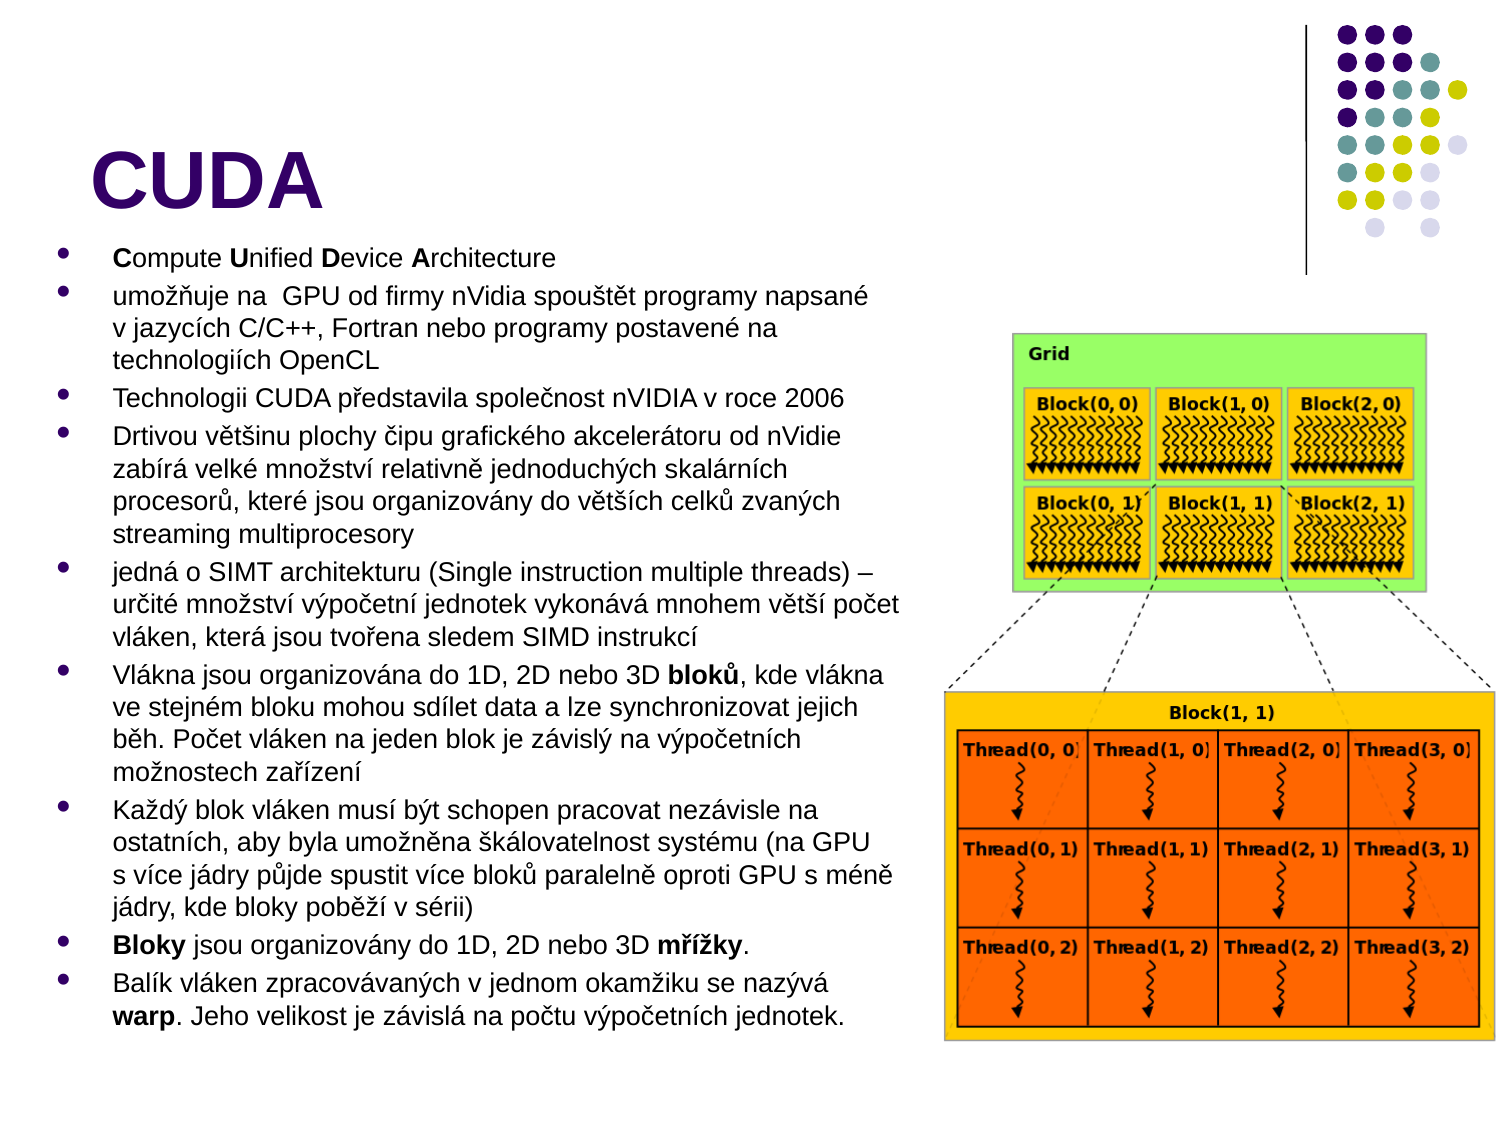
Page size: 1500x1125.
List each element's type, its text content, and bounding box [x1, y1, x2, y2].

picture [913, 302, 1500, 1072]
title CUDA [75, 20, 1313, 233]
list Compute Unified Device Architecture umožňuje na GPU od firmy nVidia spouštět programy napsané v jazycích C/C++, Fortran nebo programy postavené na technologiích OpenCL Technologii CUDA představila společnost nVIDIA v roce 2006 Drtivou většinu plochy čipu grafického akcelerátoru od nVidie zabírá velké množství relativně jednoduchých skalárních procesorů, které jsou organizovány do větších celků zvaných streaming multiprocesory jedná o SIMT architekturu (Single instruction multiple threads) – určité množství výpočetní jednotek vykonává mnohem větší počet vláken, která jsou tvořena sledem SIMD instrukcí Vlákna jsou organizována do 1D, 2D nebo 3D bloků, kde vlákna ve stejném bloku mohou sdílet data a lze synchronizovat jejich běh. Počet vláken na jeden blok je závislý na výpočetních možnostech zařízení Každý blok vláken musí být schopen pracovat nezávisle na ostatních, aby byla umožněna škálovatelnost systému (na GPU s více jádry půjde spustit více bloků paralelně oproti GPU s méně jádry, kde bloky poběží v sérii) Bloky jsou organizovány do 1D, 2D nebo 3D mřížky. Balík vláken zpracovávaných v jednom okamžiku se nazývá warp. Jeho velikost je závislá na počtu výpočetních jednotek. [41, 232, 916, 1105]
